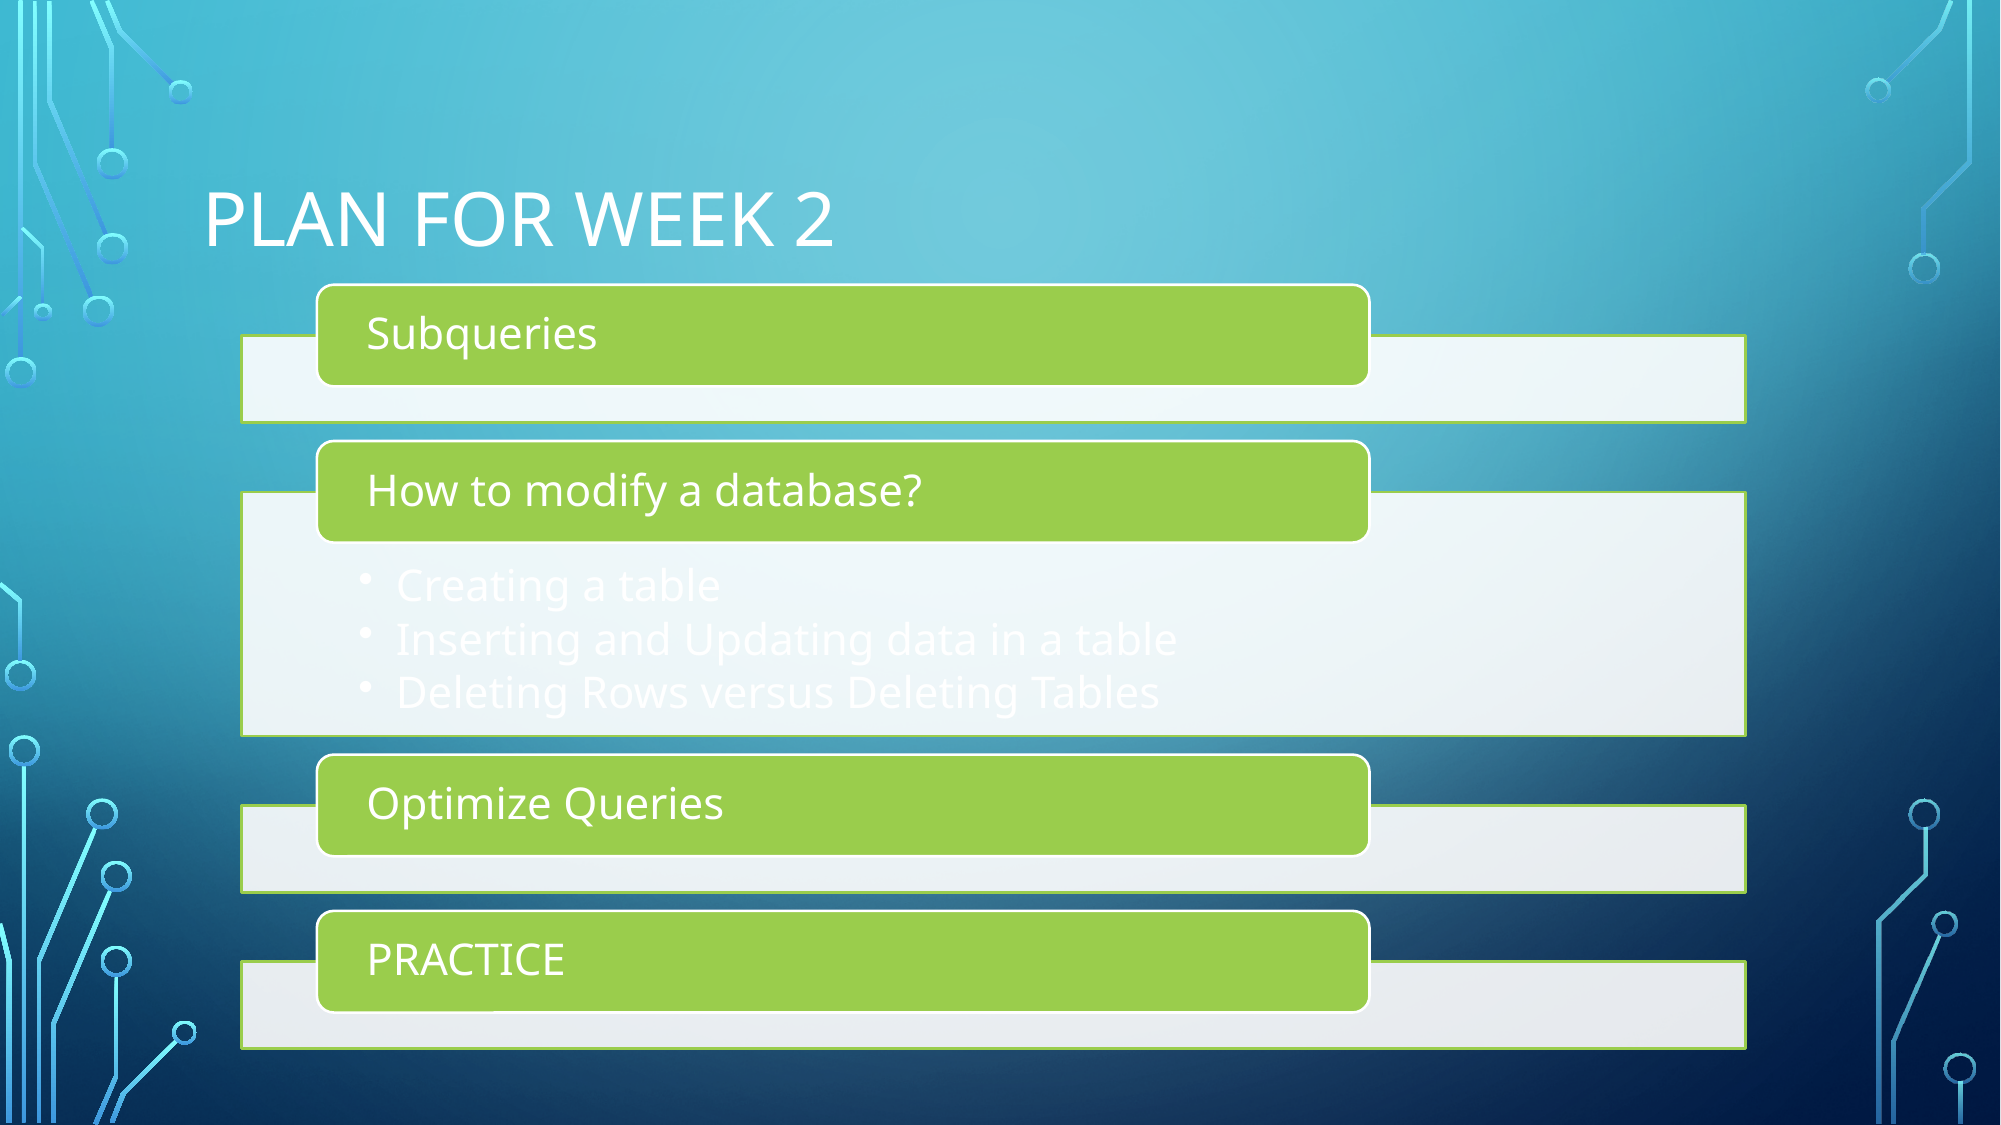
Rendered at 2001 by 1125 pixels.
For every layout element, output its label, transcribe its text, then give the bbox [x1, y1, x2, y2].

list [241, 283, 1746, 1051]
title Plan for Week 2 [187, 101, 1813, 344]
